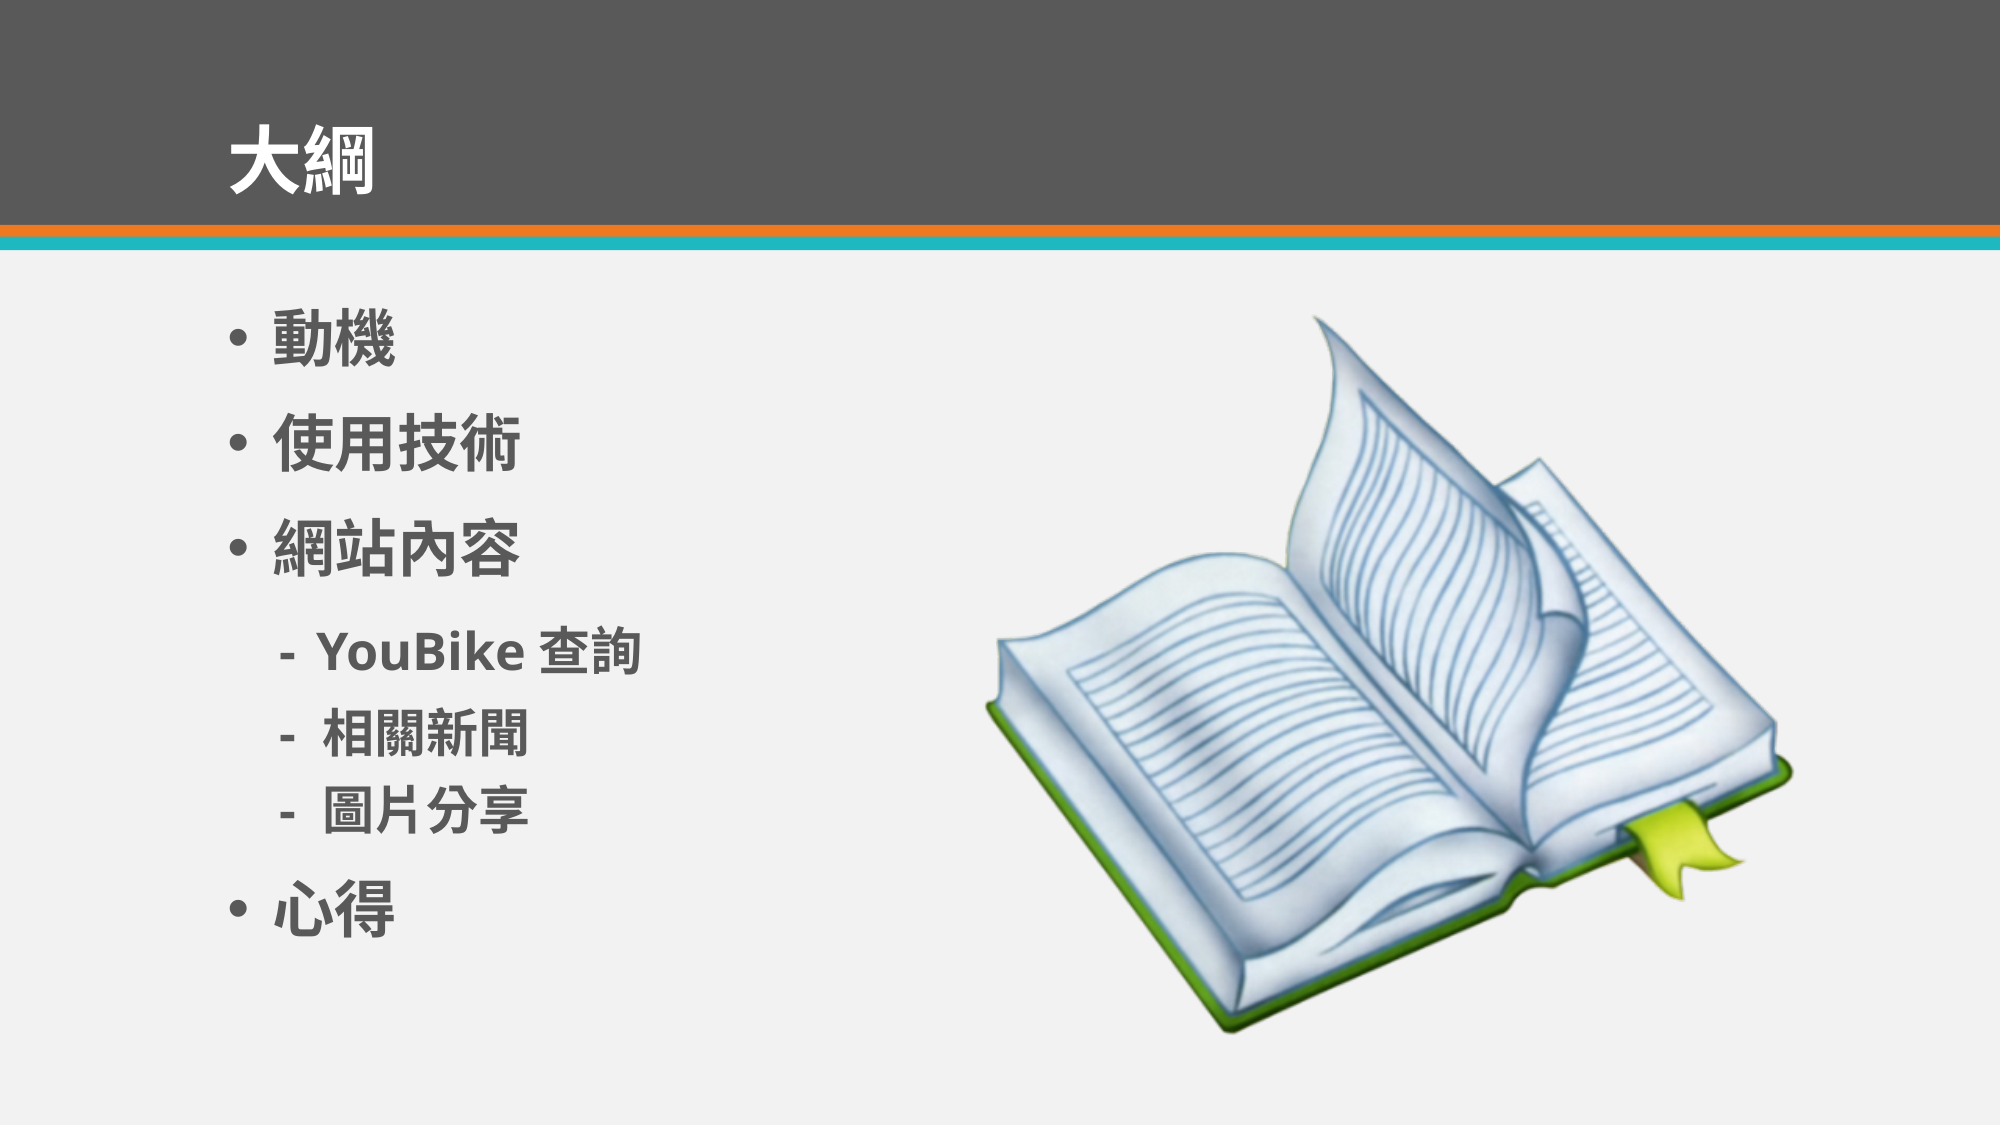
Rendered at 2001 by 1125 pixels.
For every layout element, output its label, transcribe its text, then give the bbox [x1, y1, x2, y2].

picture [970, 299, 1825, 1055]
title 大綱 [212, 41, 1788, 212]
list 動機 使用技術 網站內容 - YouBike查詢 - 相關新聞 - 圖片分享 心得 [212, 299, 970, 1013]
